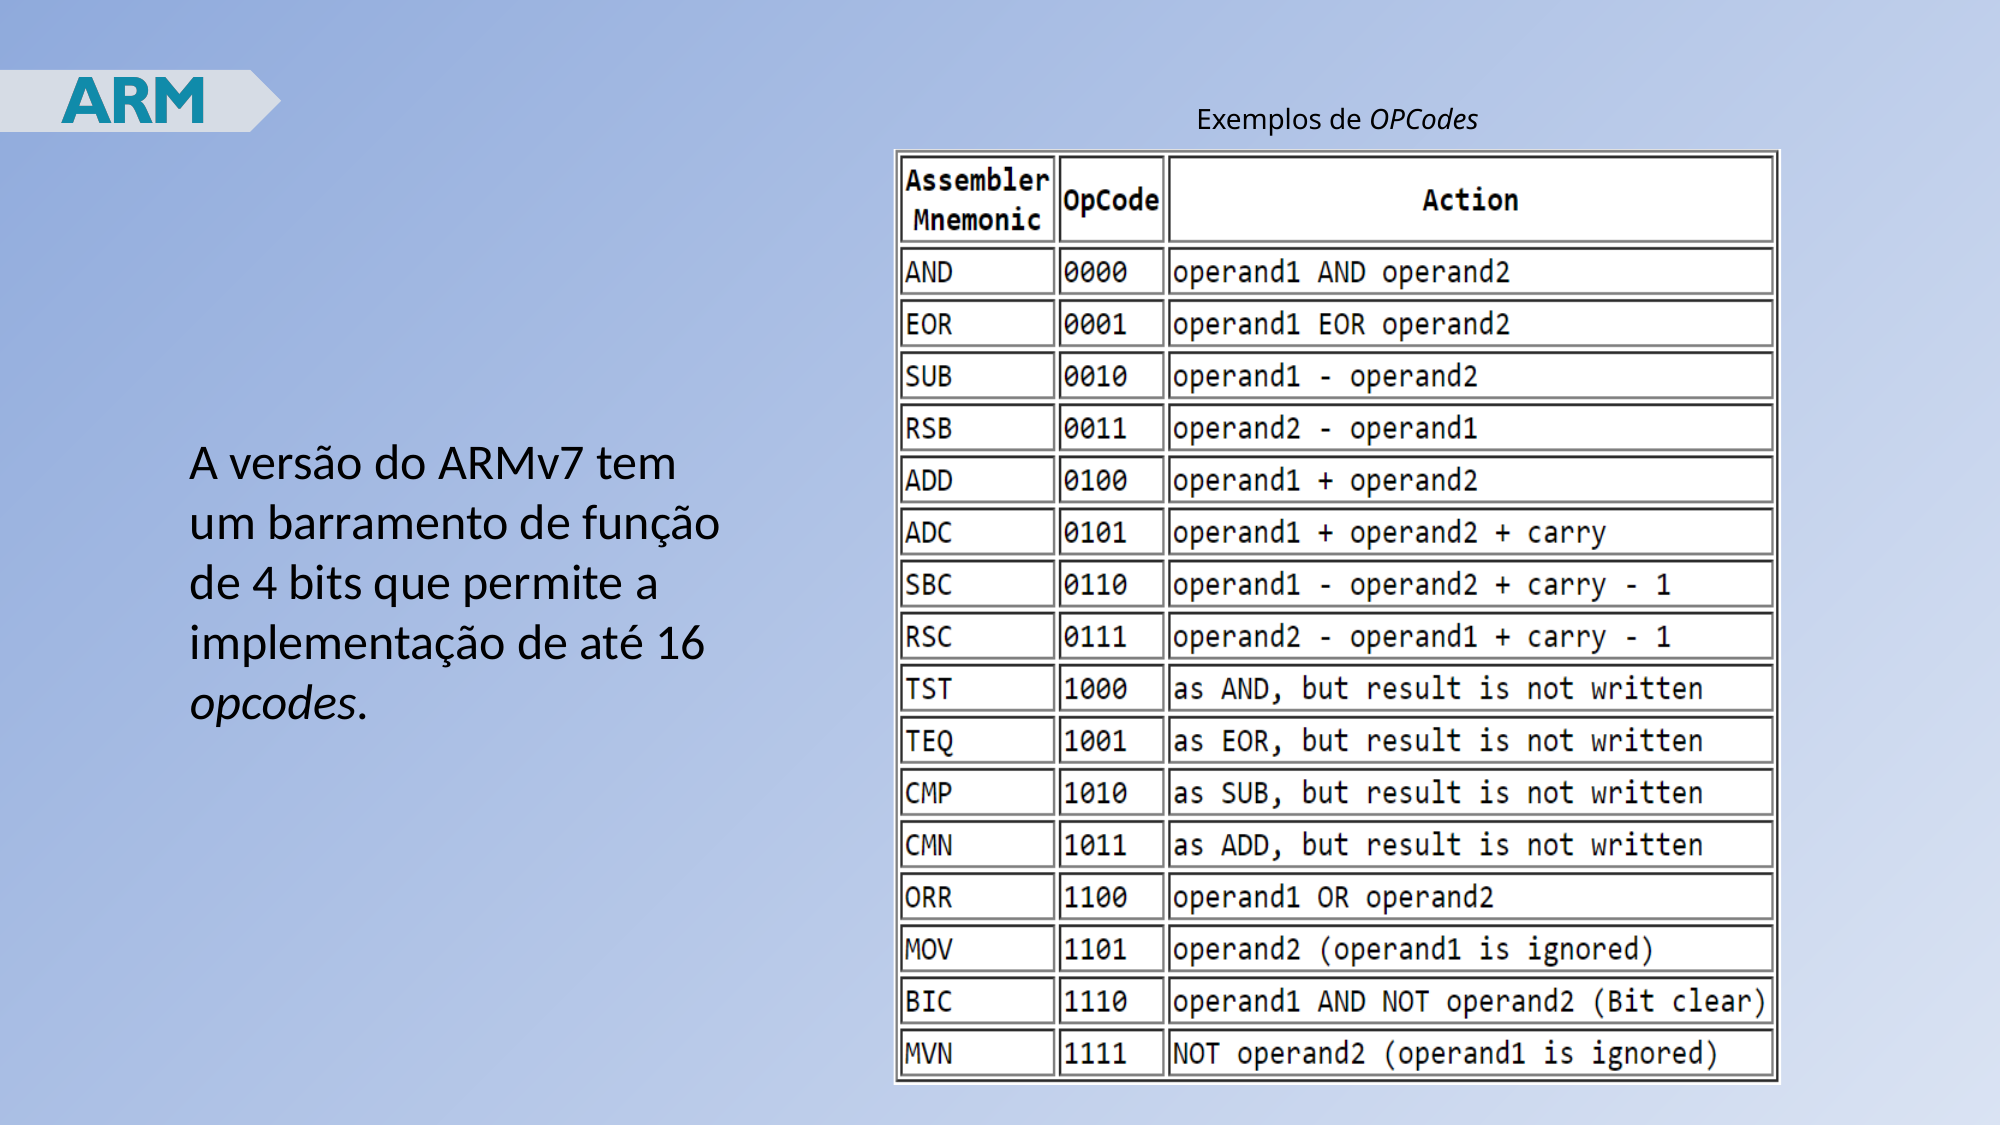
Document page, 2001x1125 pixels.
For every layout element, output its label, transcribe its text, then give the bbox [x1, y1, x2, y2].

picture [893, 149, 1782, 1085]
picture [61, 77, 216, 123]
text_box A versão do ARMv7 tem um barramento de função de 4 bits que permite a implementação de até 16 opcodes. [174, 421, 746, 737]
title Exemplos de OPCodes [1171, 85, 1504, 147]
